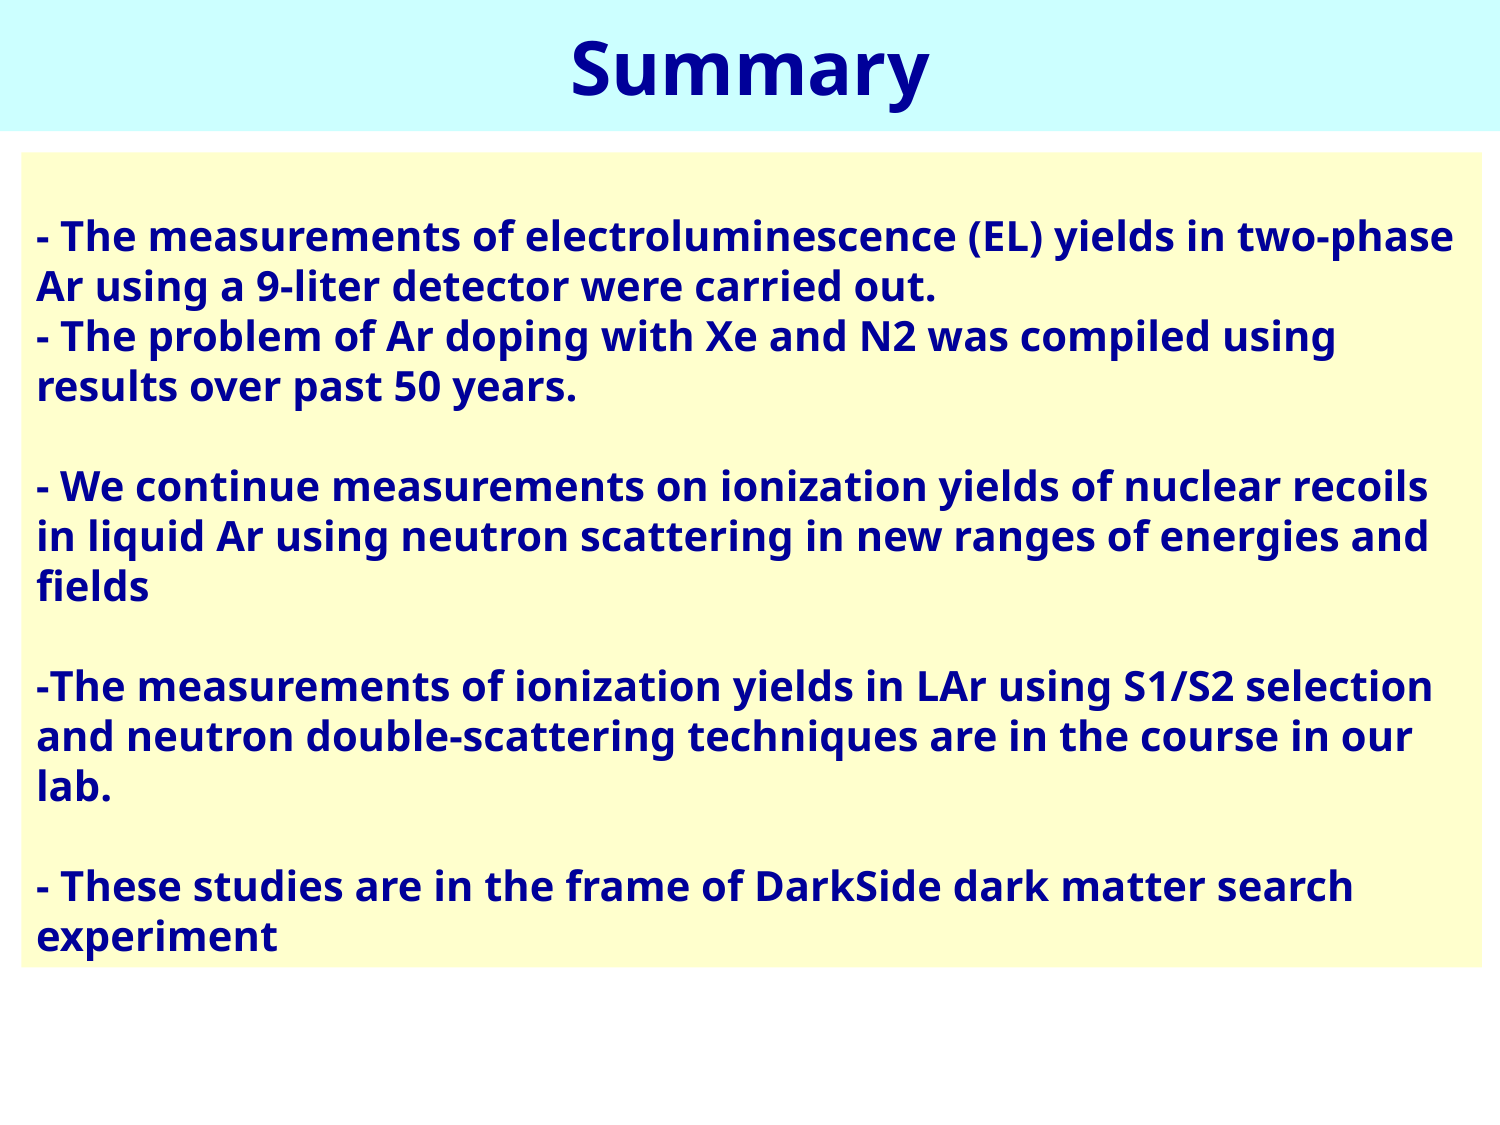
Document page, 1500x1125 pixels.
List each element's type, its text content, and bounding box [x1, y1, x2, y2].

text_box - The measurements of electroluminescence (EL) yields in two-phase Ar using a 9-liter detector were carried out. - The problem of Ar doping with Xe and N2 was compiled using results over past 50 years. - We continue measurements on ionization yields of nuclear recoils in liquid Ar using neutron scattering in new ranges of energies and fields -The measurements of ionization yields in LAr using S1/S2 selection and neutron double-scattering techniques are in the course in our lab. - These studies are in the frame of DarkSide dark matter search experiment [21, 152, 1482, 968]
text_box Summary [0, 0, 1500, 132]
